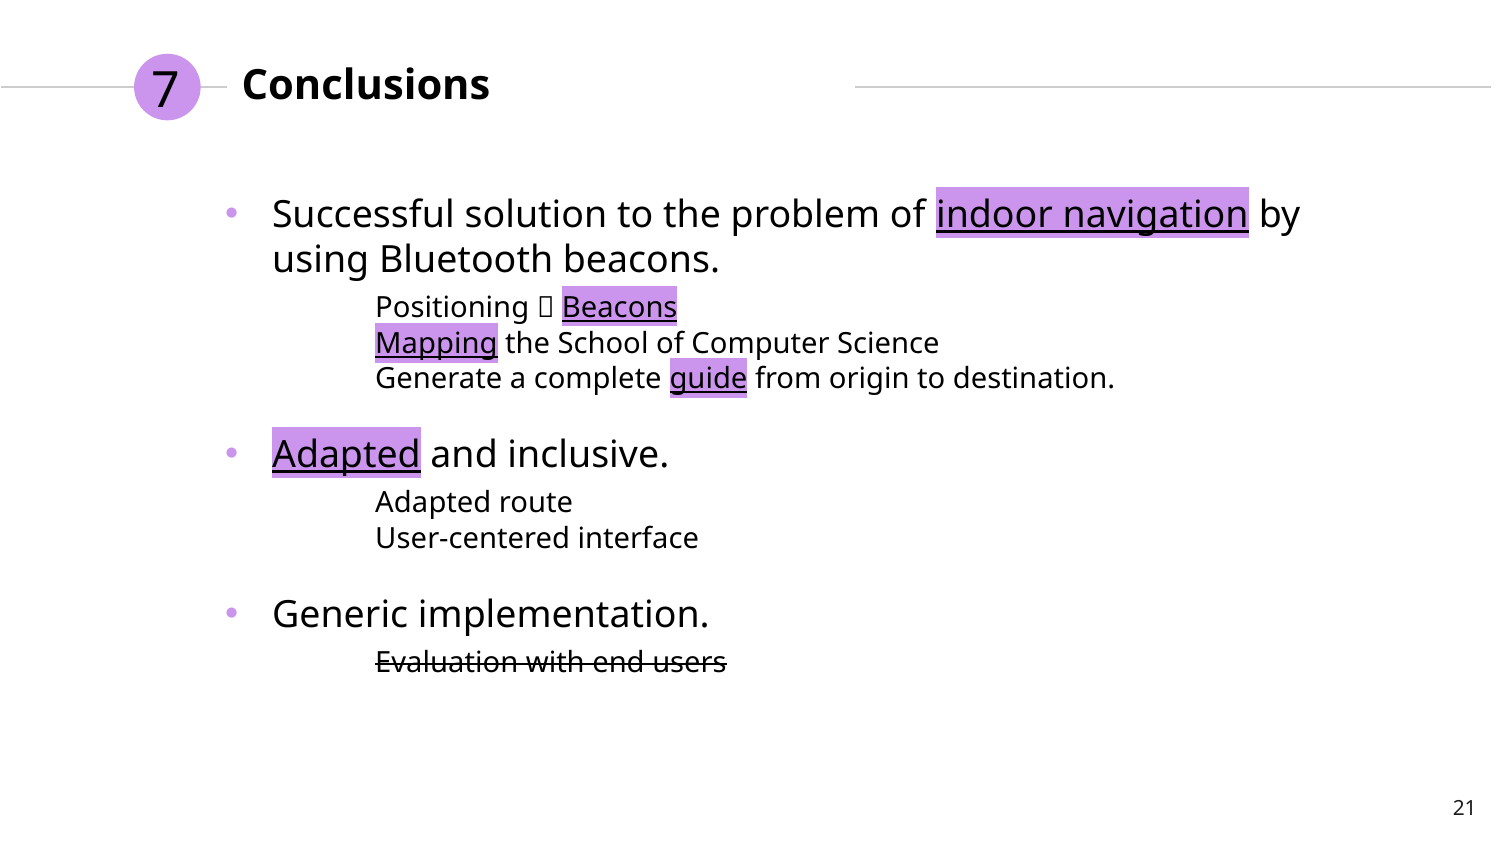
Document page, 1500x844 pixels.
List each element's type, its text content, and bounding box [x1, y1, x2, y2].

slide_number 21 [1401, 779, 1492, 844]
title Conclusions [226, 51, 863, 123]
text_box Successful solution to the problem of indoor navigation by using Bluetooth beacons. Positioning  Beacons Mapping the School of Computer Science Generate a complete guide from origin to destination. Adapted and inclusive. Adapted route User-centered interface Generic implementation. Evaluation with end users [210, 182, 1381, 687]
text_box 7 [121, 40, 211, 134]
